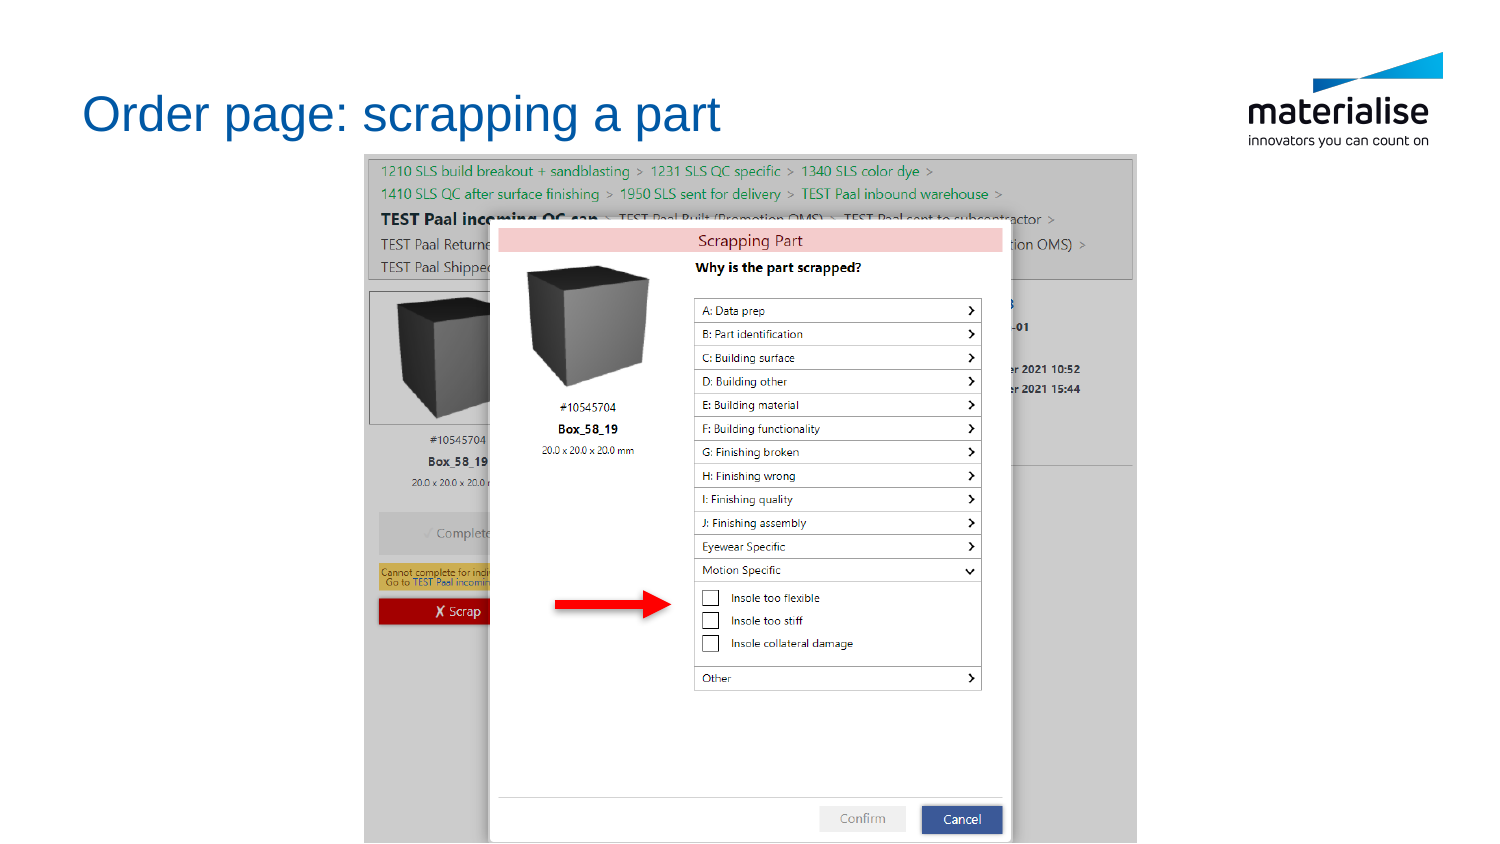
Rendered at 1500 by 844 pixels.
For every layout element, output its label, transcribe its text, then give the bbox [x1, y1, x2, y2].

picture [363, 154, 1138, 843]
picture [1249, 52, 1443, 148]
title Order page: scrapping a part [67, 70, 1240, 151]
